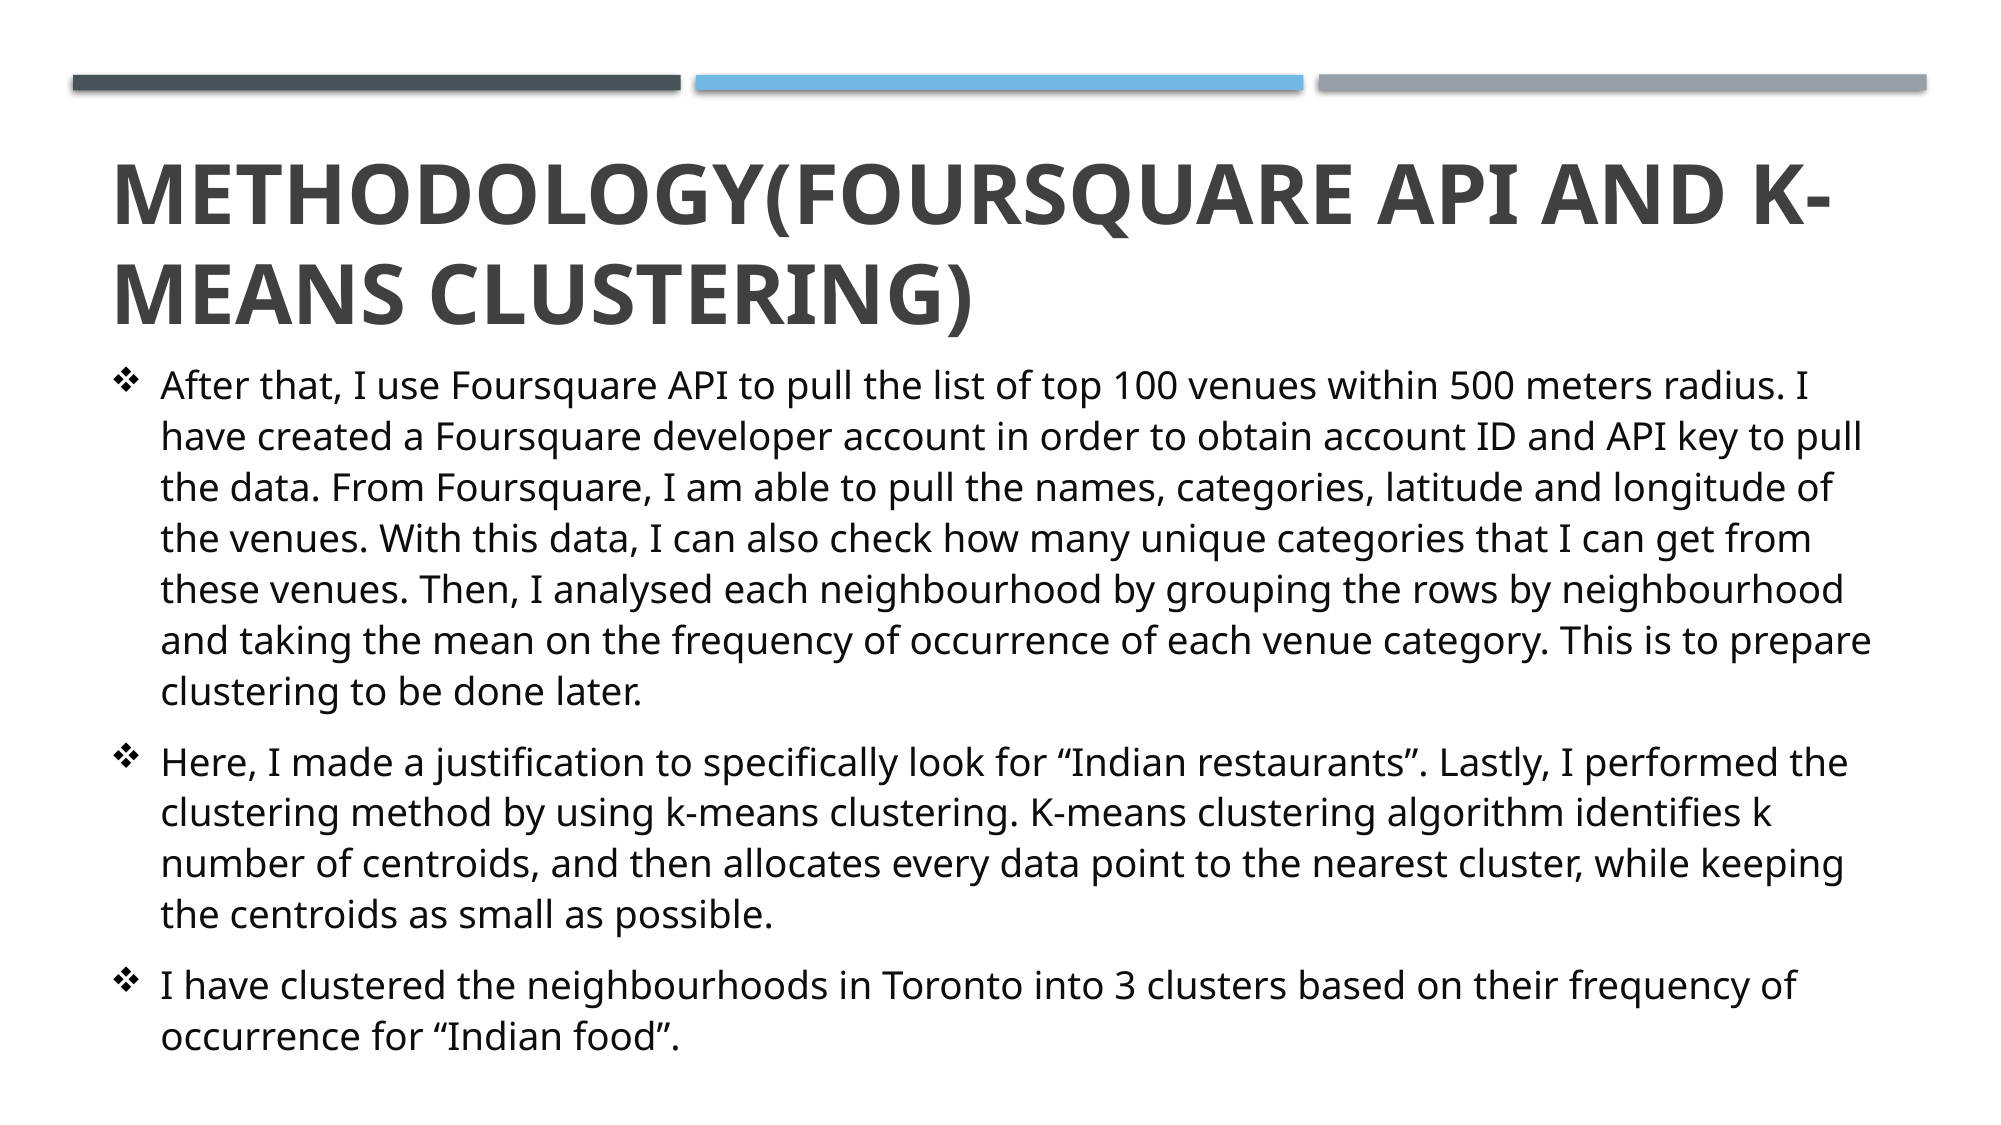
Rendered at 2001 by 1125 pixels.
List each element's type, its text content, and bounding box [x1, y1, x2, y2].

list After that, I use Foursquare API to pull the list of top 100 venues within 500 meters radius. I have created a Foursquare developer account in order to obtain account ID and API key to pull the data. From Foursquare, I am able to pull the names, categories, latitude and longitude of the venues. With this data, I can also check how many unique categories that I can get from these venues. Then, I analysed each neighbourhood by grouping the rows by neighbourhood and taking the mean on the frequency of occurrence of each venue category. This is to prepare clustering to be done later. Here, I made a justification to specifically look for “Indian restaurants”. Lastly, I performed the clustering method by using k-means clustering. K-means clustering algorithm identifies k number of centroids, and then allocates every data point to the nearest cluster, while keeping the centroids as small as possible. I have clustered the neighbourhoods in Toronto into 3 clusters based on their frequency of occurrence for “Indian food”. [95, 480, 1905, 1077]
title Methodology(Foursquare api and k-means clustering) [95, 254, 1905, 450]
